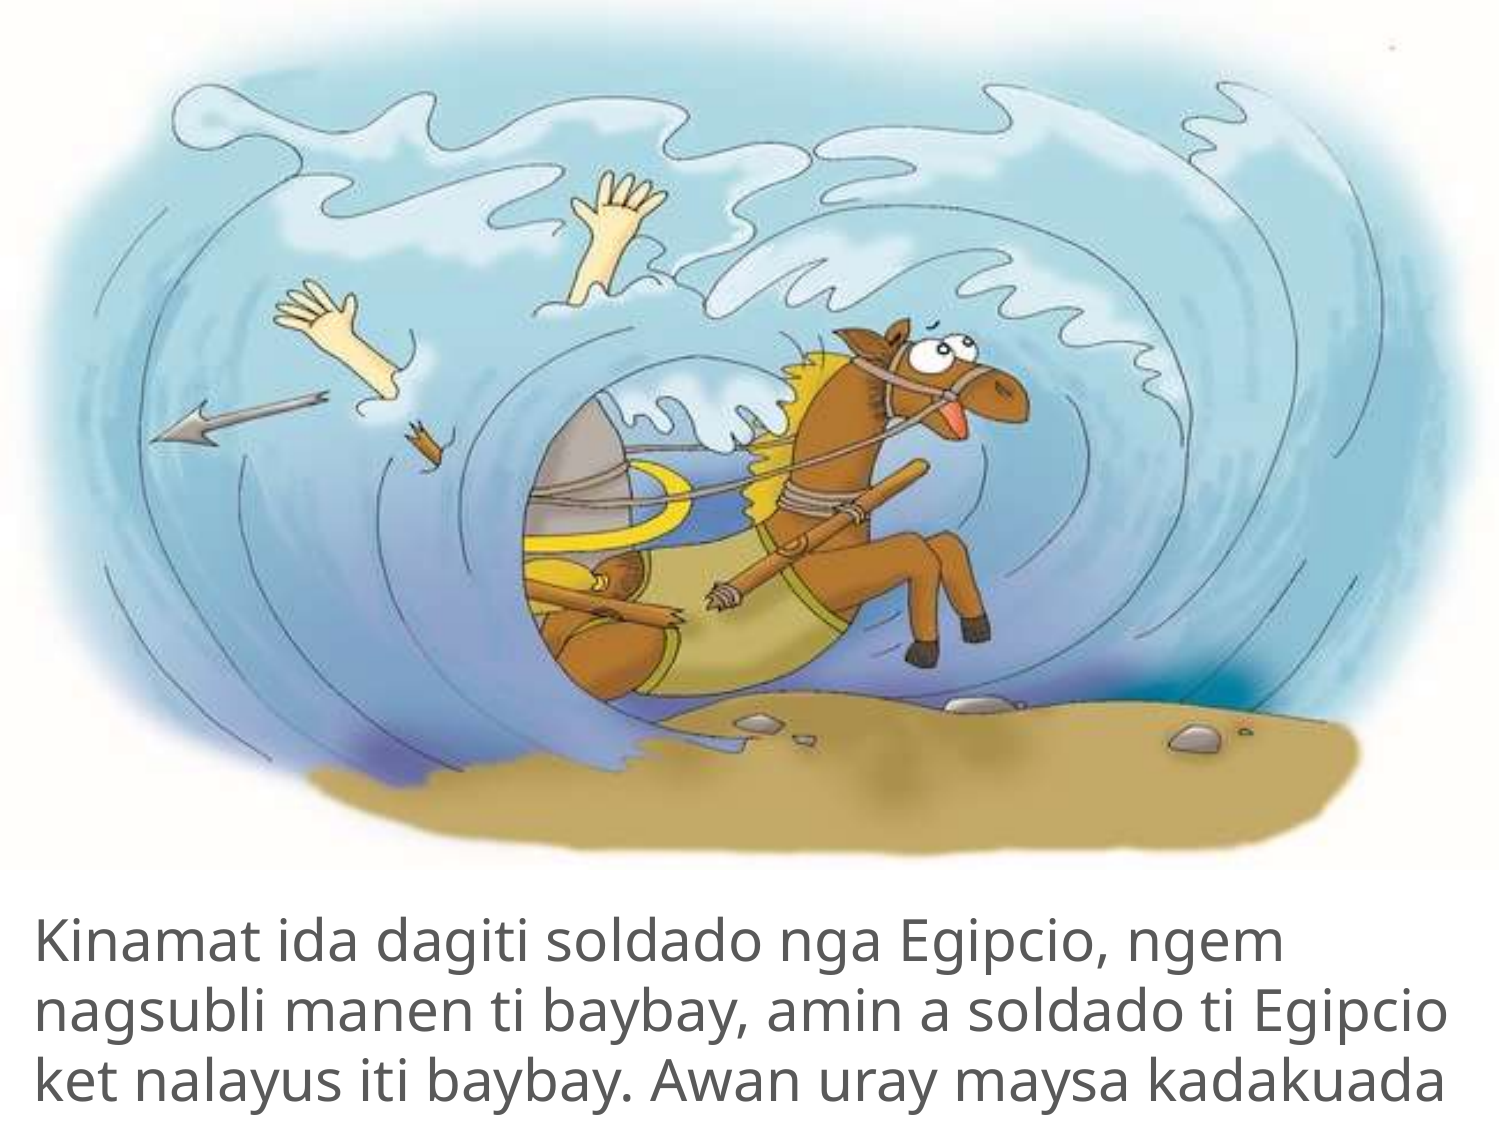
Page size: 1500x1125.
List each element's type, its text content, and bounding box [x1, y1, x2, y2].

picture [0, 0, 1500, 870]
text_box Kinamat ida dagiti soldado nga Egipcio, ngem nagsubli manen ti baybay, amin a soldado ti Egipcio ket nalayus iti baybay. Awan uray maysa kadakuada ti nakalasat. [18, 895, 1500, 1125]
